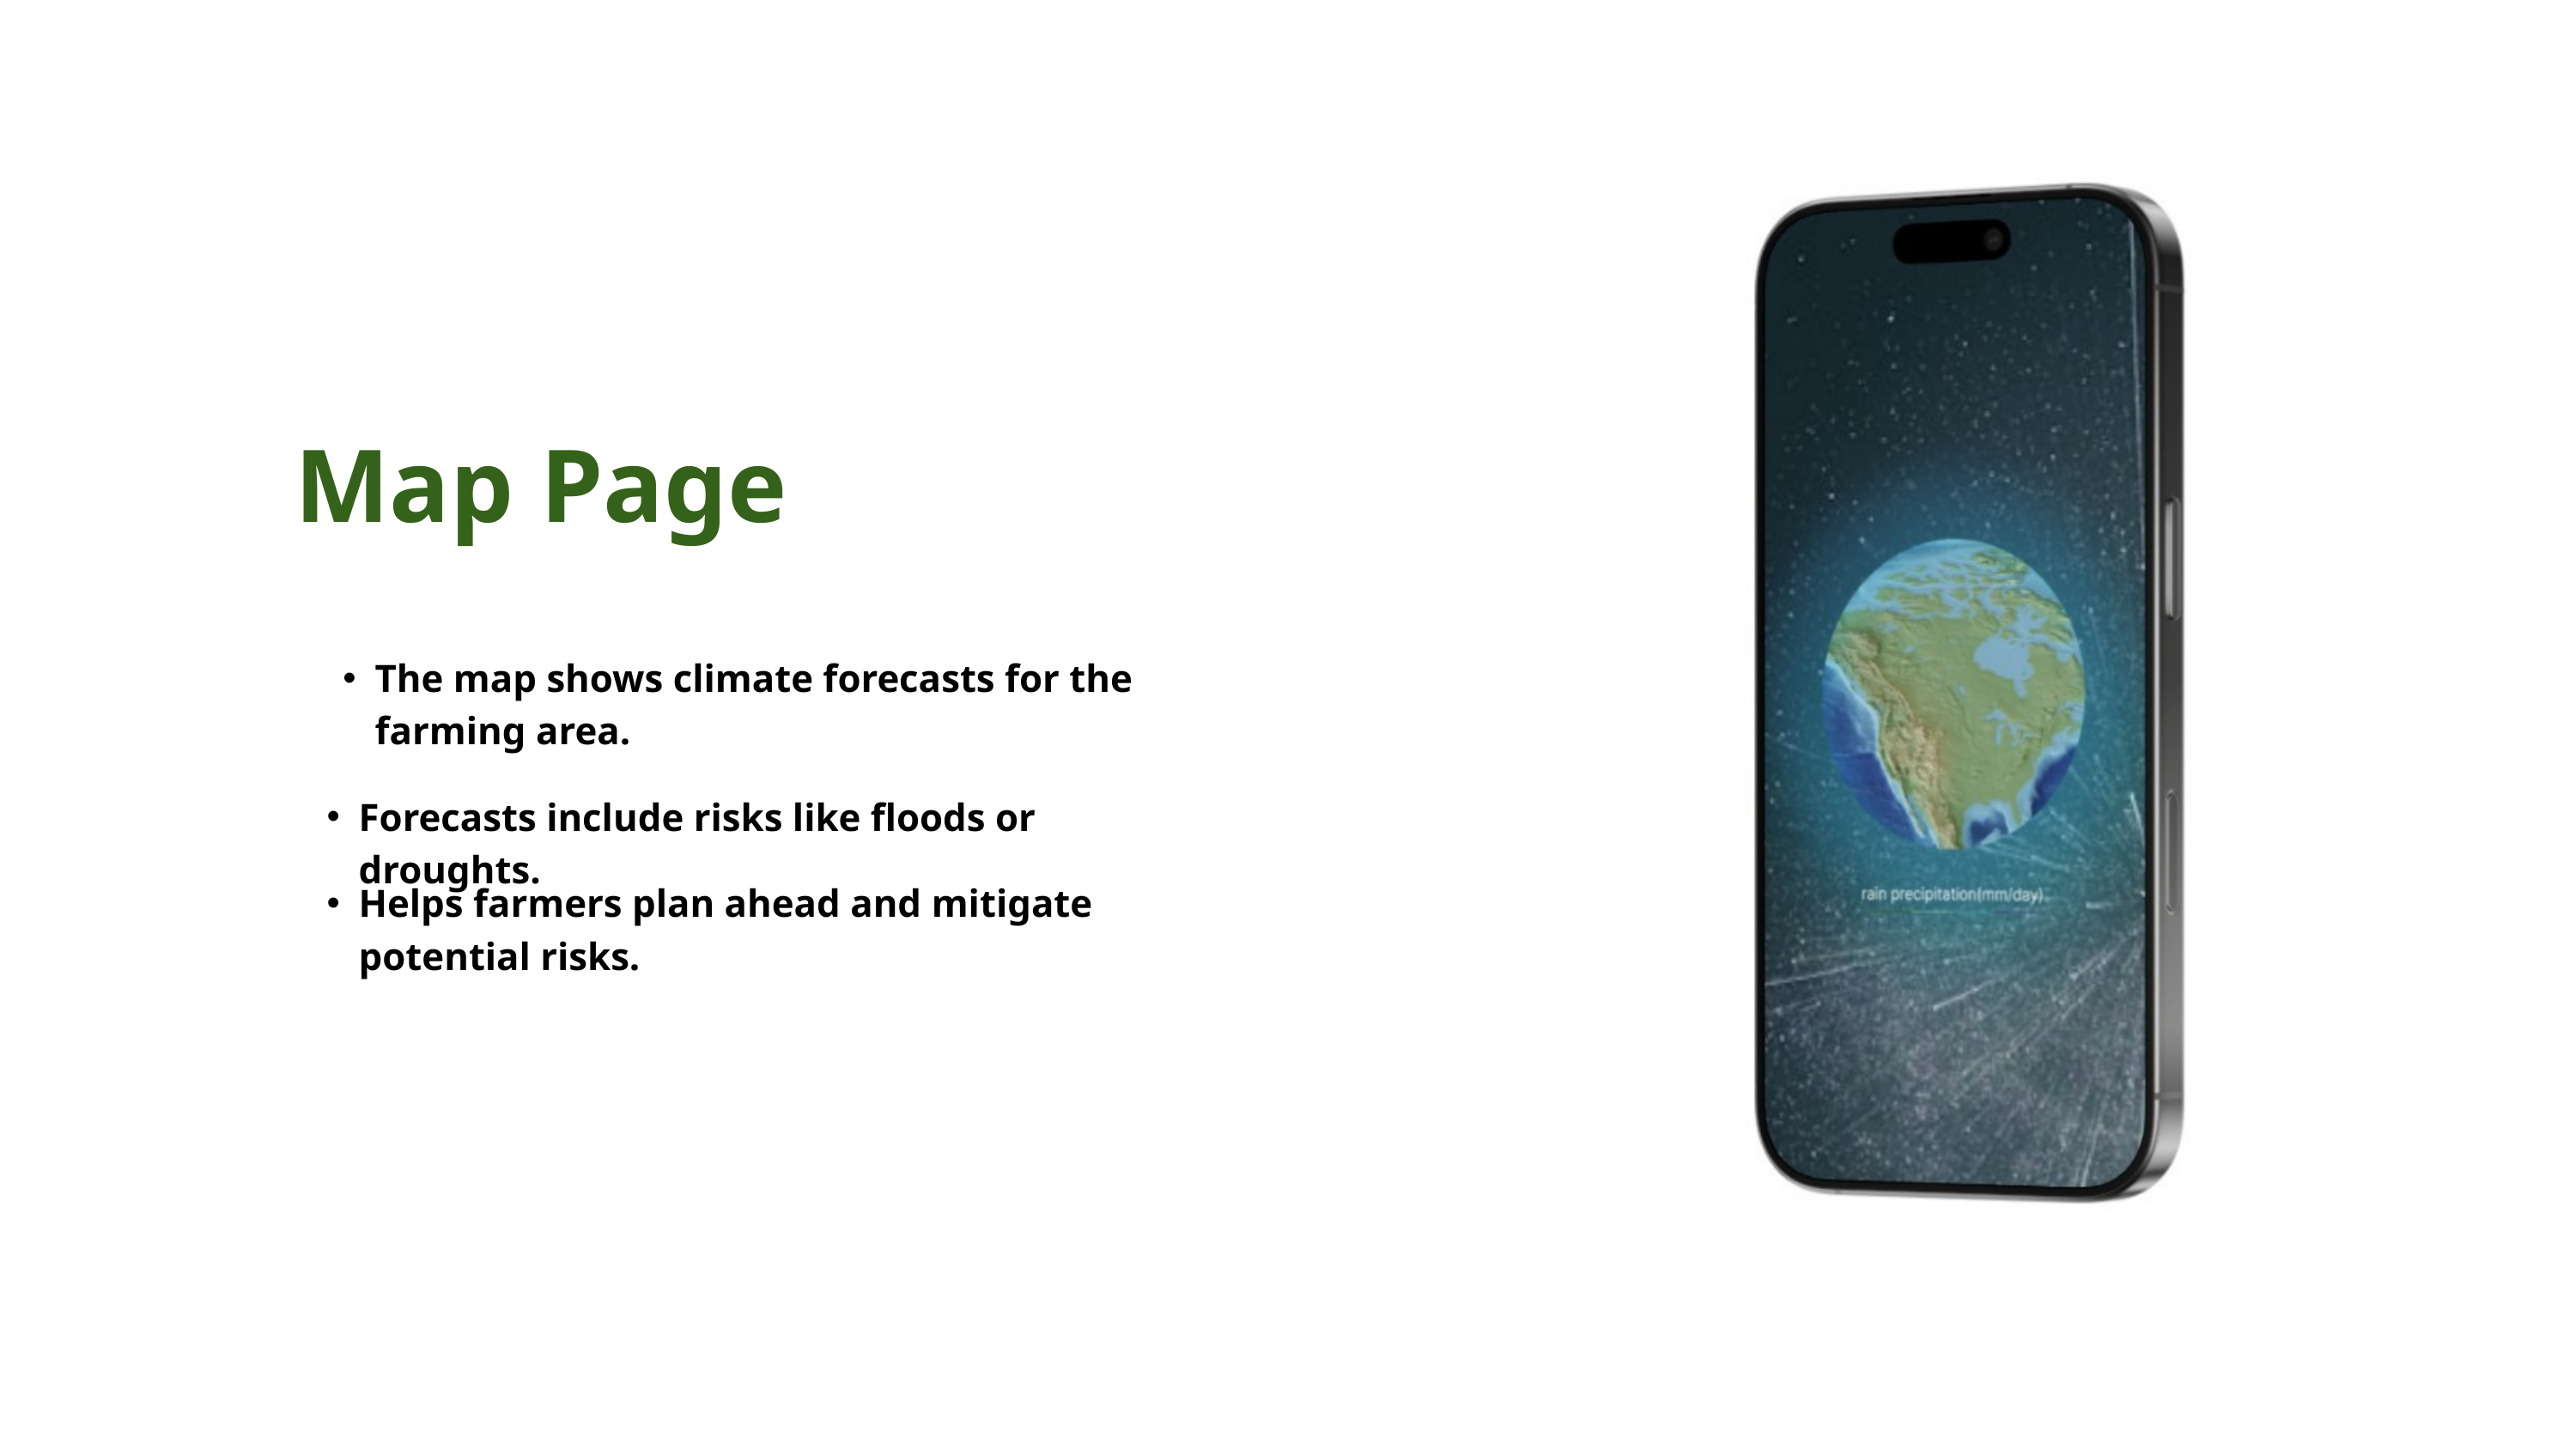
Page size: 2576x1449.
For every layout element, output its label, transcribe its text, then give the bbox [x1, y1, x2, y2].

text_box [1248, 86, 2275, 1317]
text_box Forecasts include risks like floods or droughts. [295, 785, 1211, 872]
text_box The map shows climate forecasts for the farming area. [311, 647, 1227, 753]
text_box Map Page [295, 429, 1365, 543]
text_box Helps farmers plan ahead and mitigate potential risks. [295, 872, 1211, 978]
